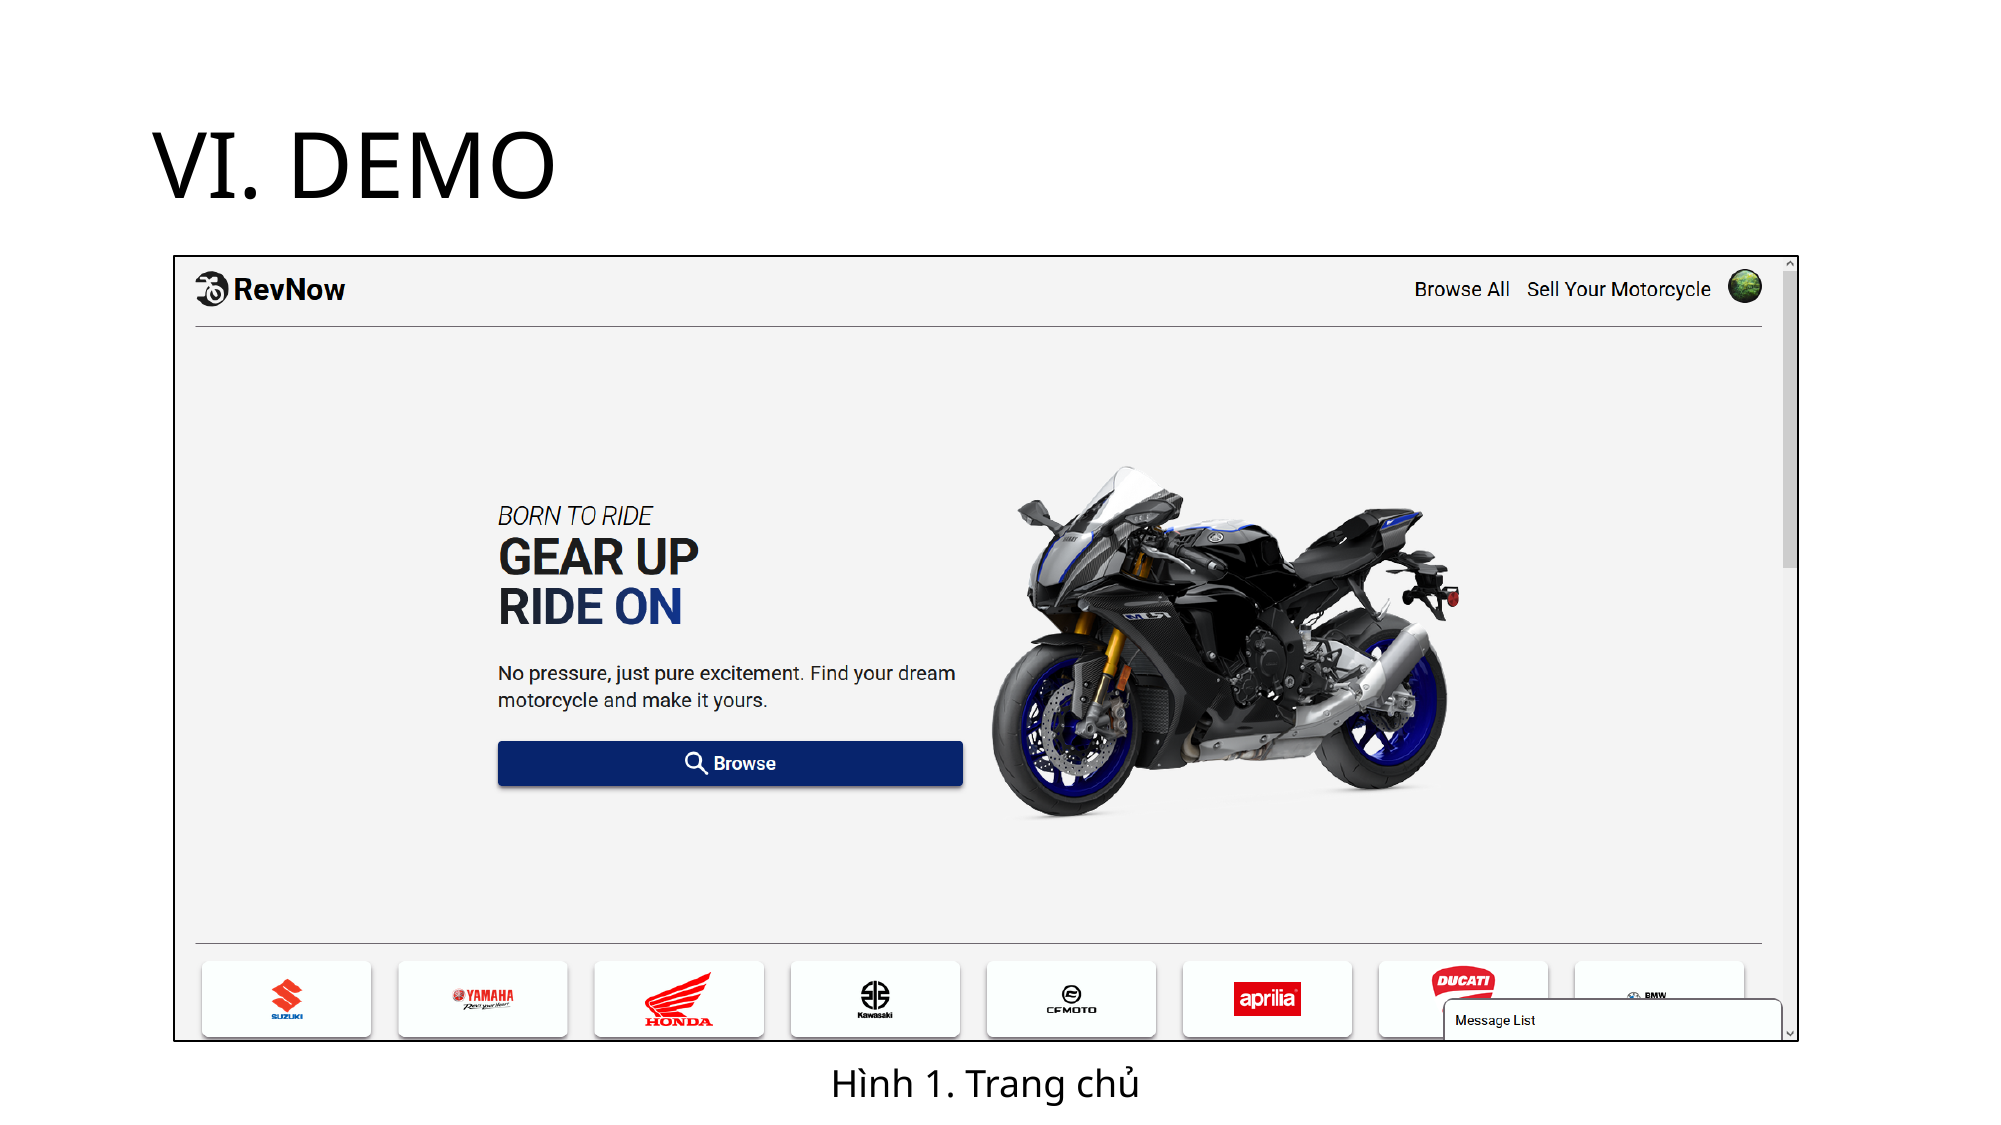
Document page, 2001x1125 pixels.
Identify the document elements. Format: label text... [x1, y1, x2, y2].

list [174, 256, 1798, 1041]
title VI. DEMO [137, 59, 1863, 278]
text_box Hình 1. Trang chủ [174, 1053, 1797, 1113]
